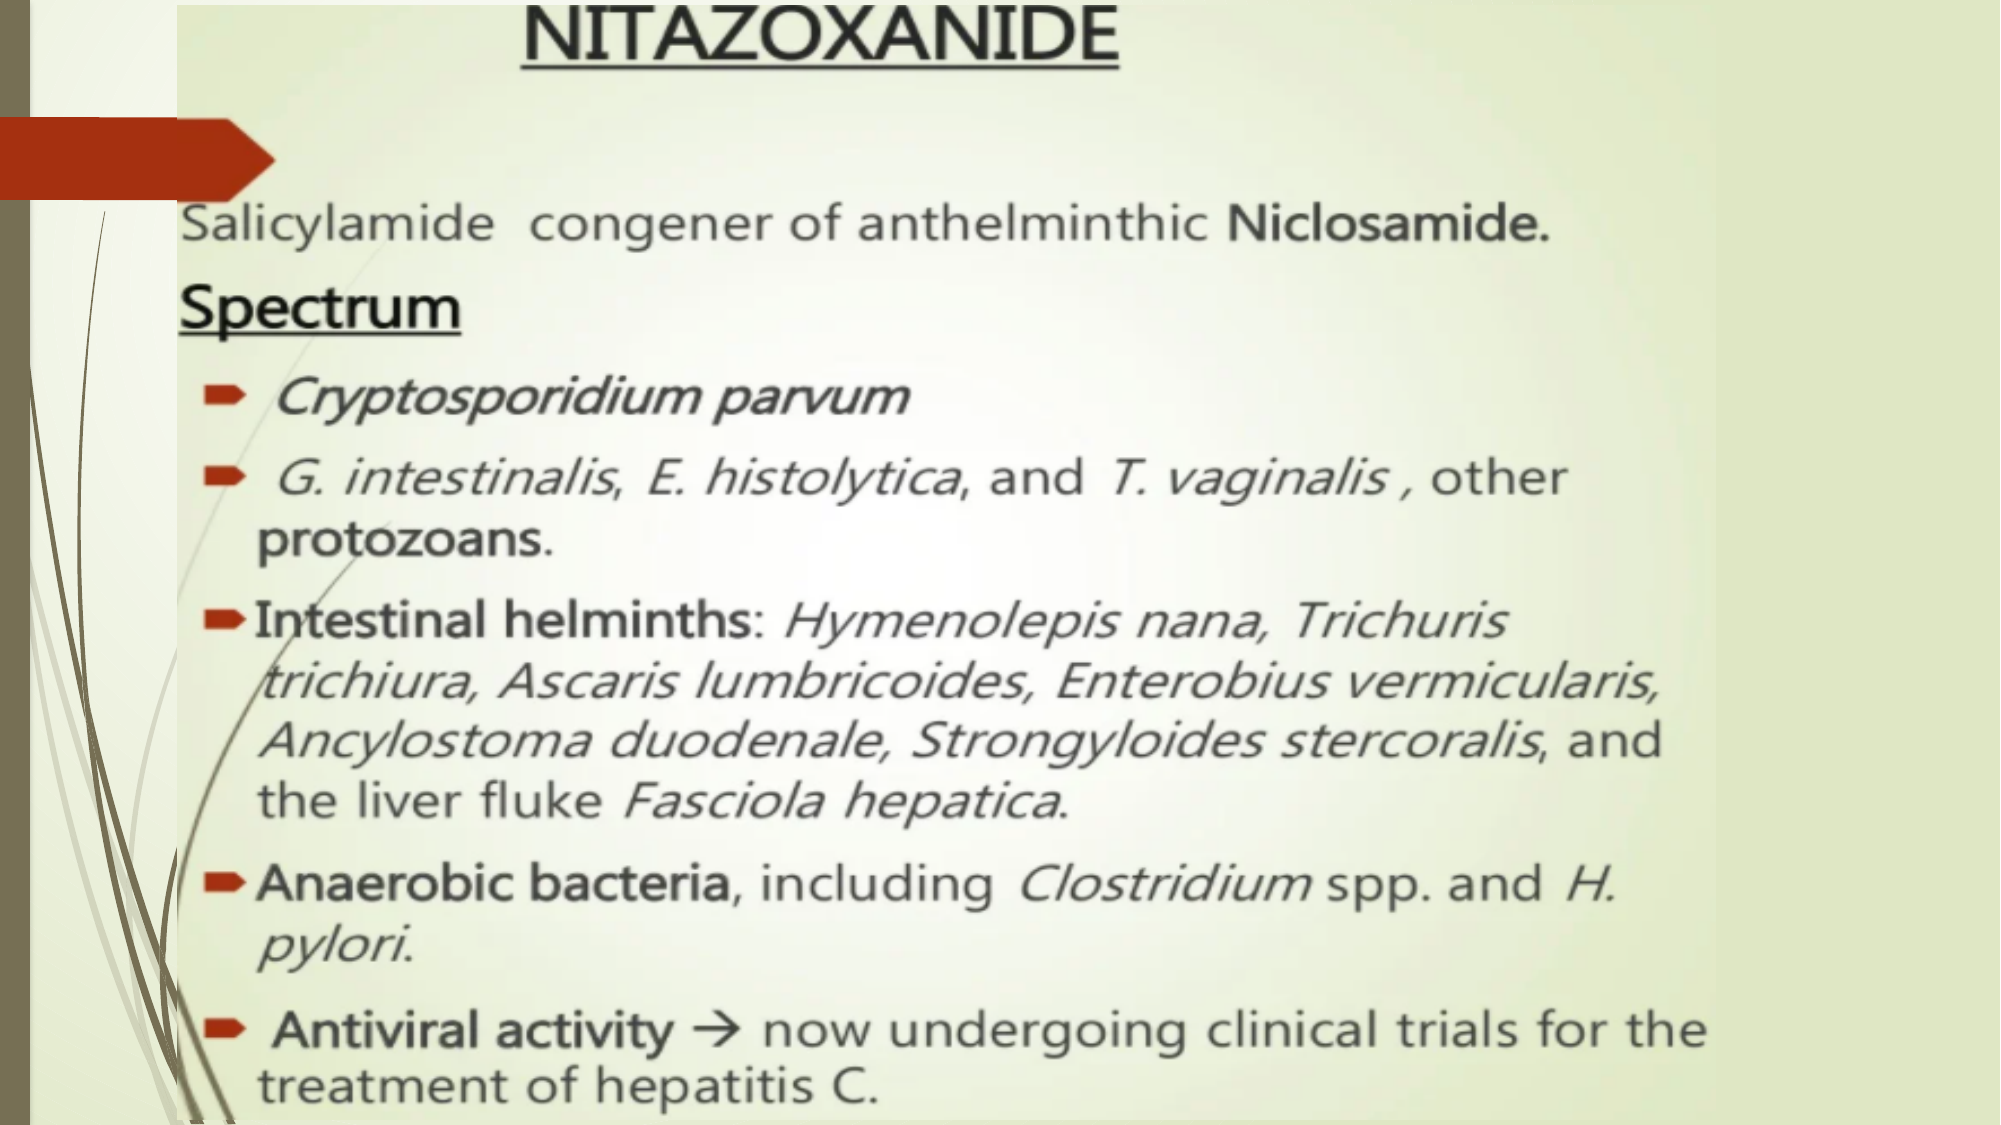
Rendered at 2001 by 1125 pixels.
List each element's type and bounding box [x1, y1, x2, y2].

picture [176, 5, 1717, 1120]
